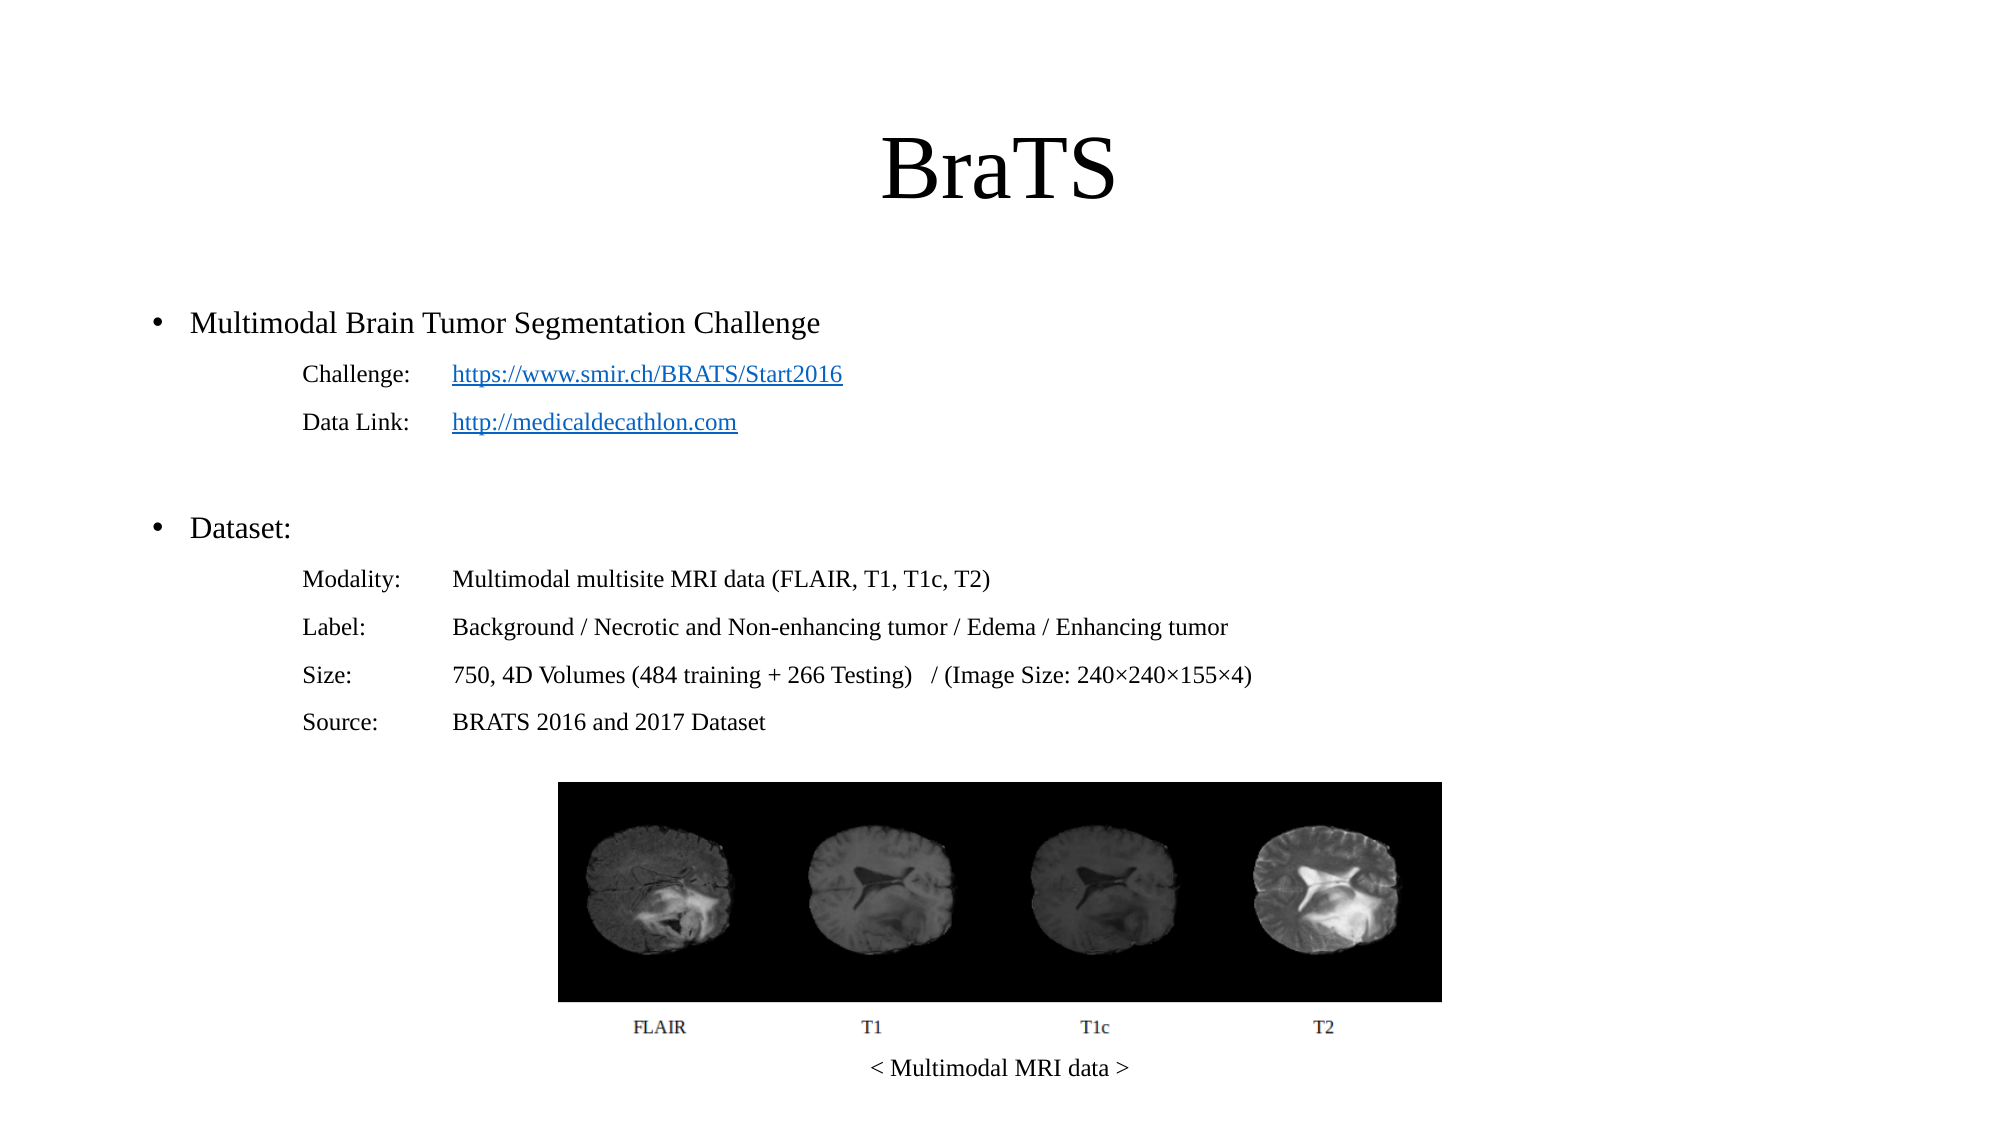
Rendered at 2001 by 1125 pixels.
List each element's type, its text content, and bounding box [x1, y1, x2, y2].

list Multimodal Brain Tumor Segmentation Challenge Challenge: https://www.smir.ch/BRATS/Start2016 Data Link: http://medicaldecathlon.com Dataset: Modality: Multimodal multisite MRI data (FLAIR, T1, T1c, T2) Label: Background / Necrotic and Non-enhancing tumor / Edema / Enhancing tumor Size: 750, 4D Volumes (484 training + 266 Testing) / (Image Size: 240×240×155×4) Source: BRATS 2016 and 2017 Dataset < Multimodal MRI data > [137, 299, 1863, 1125]
picture [558, 782, 1442, 1052]
title BraTS [137, 59, 1863, 278]
